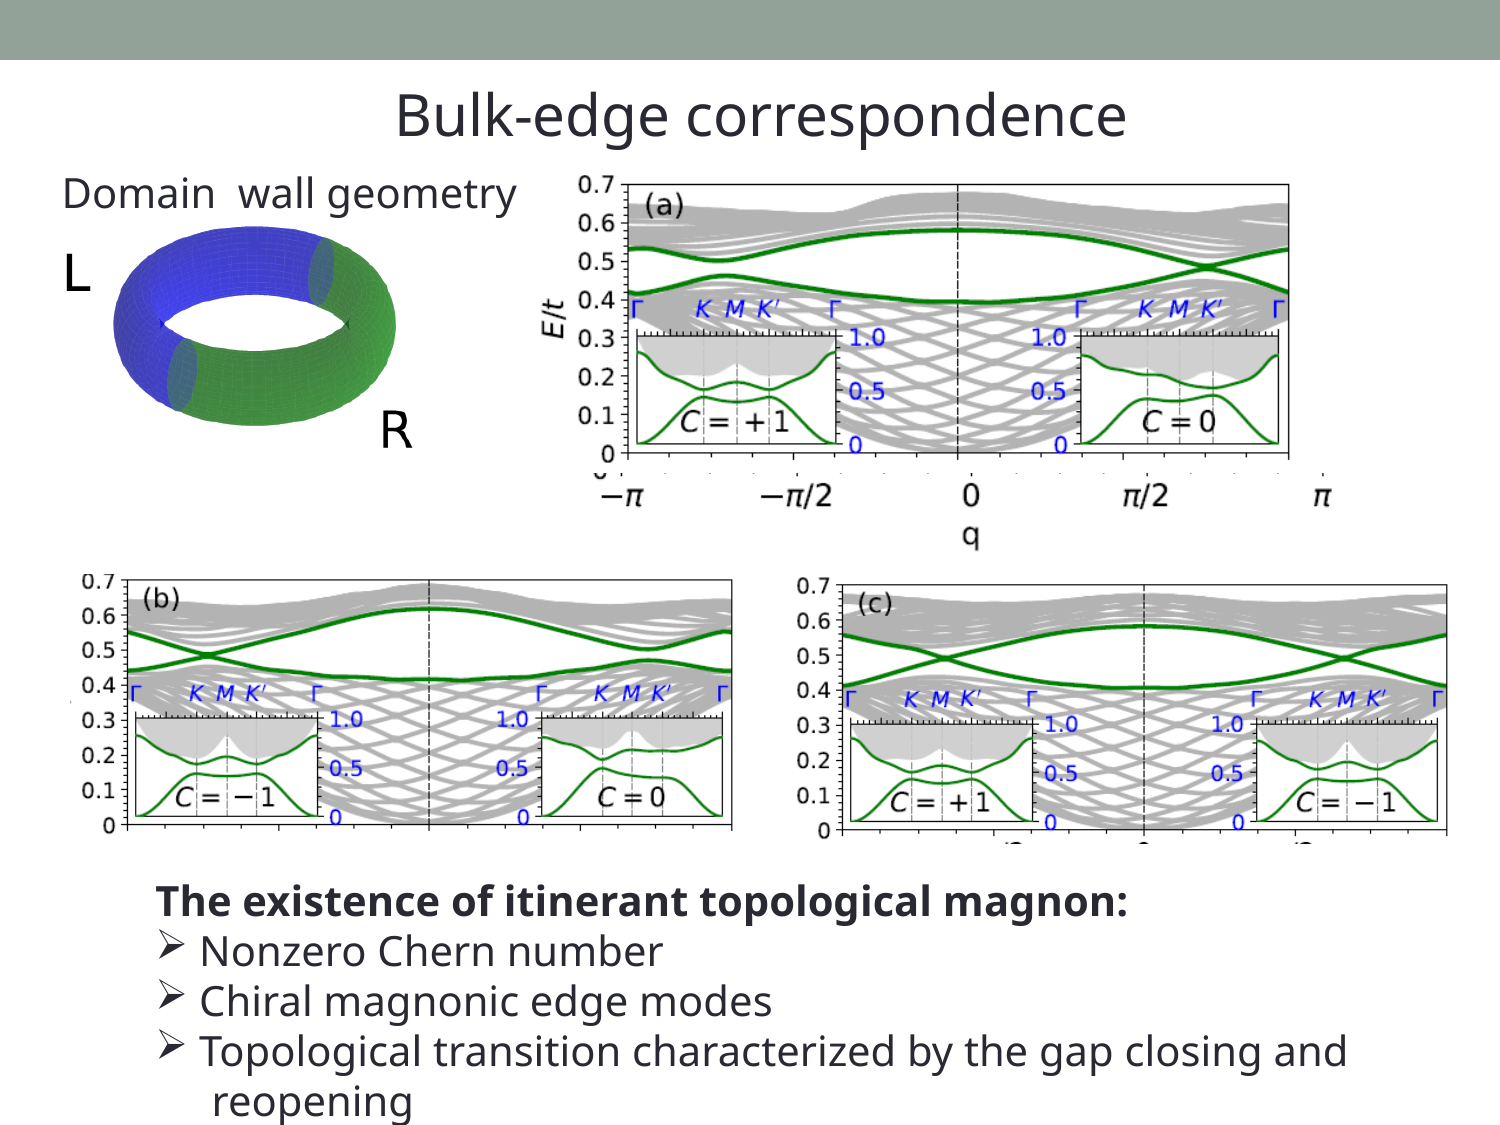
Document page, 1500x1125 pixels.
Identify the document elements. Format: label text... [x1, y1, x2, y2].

text_box Bulk-edge correspondence [379, 70, 1144, 156]
picture [58, 210, 424, 467]
picture [70, 473, 1454, 844]
text_box The existence of itinerant topological magnon: Nonzero Chern number Chiral magnonic edge modes Topological transition characterized by the gap closing and reopening [140, 867, 1477, 1125]
picture [538, 175, 1302, 463]
text_box Domain wall geometry [46, 159, 575, 225]
